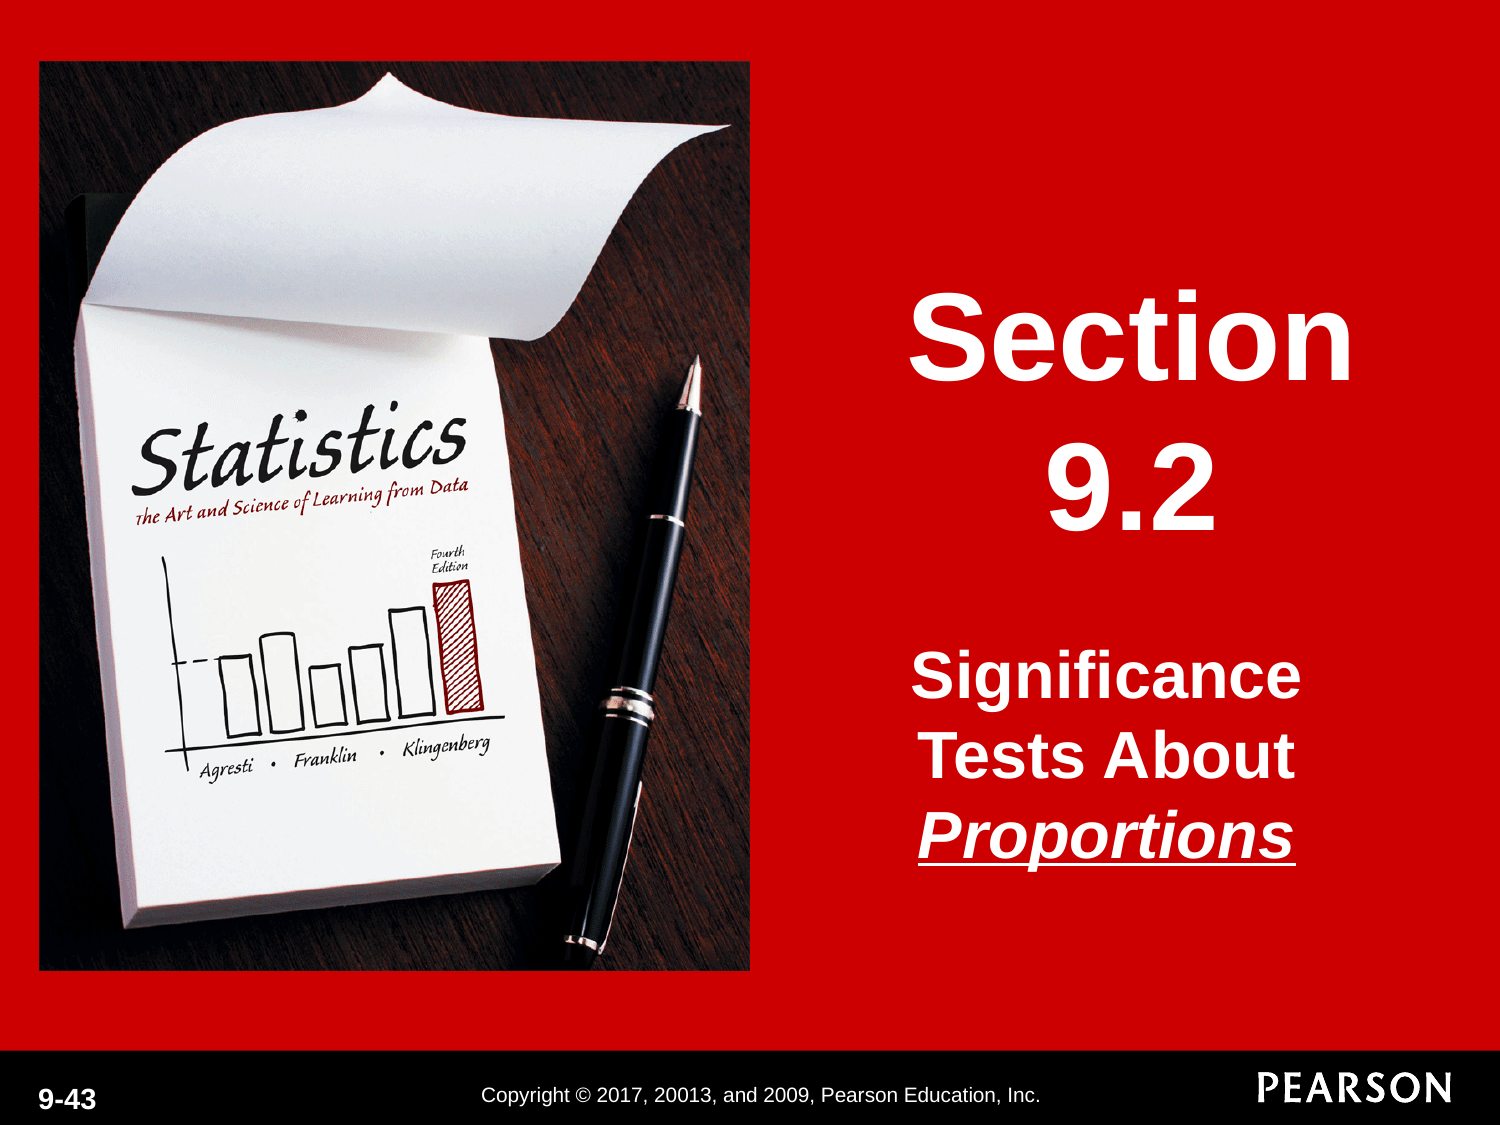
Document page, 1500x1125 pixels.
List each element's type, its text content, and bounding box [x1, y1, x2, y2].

picture [39, 61, 750, 971]
text_box Significance Tests About Proportions [813, 624, 1400, 938]
text_box Section 9.2 [813, 137, 1450, 563]
